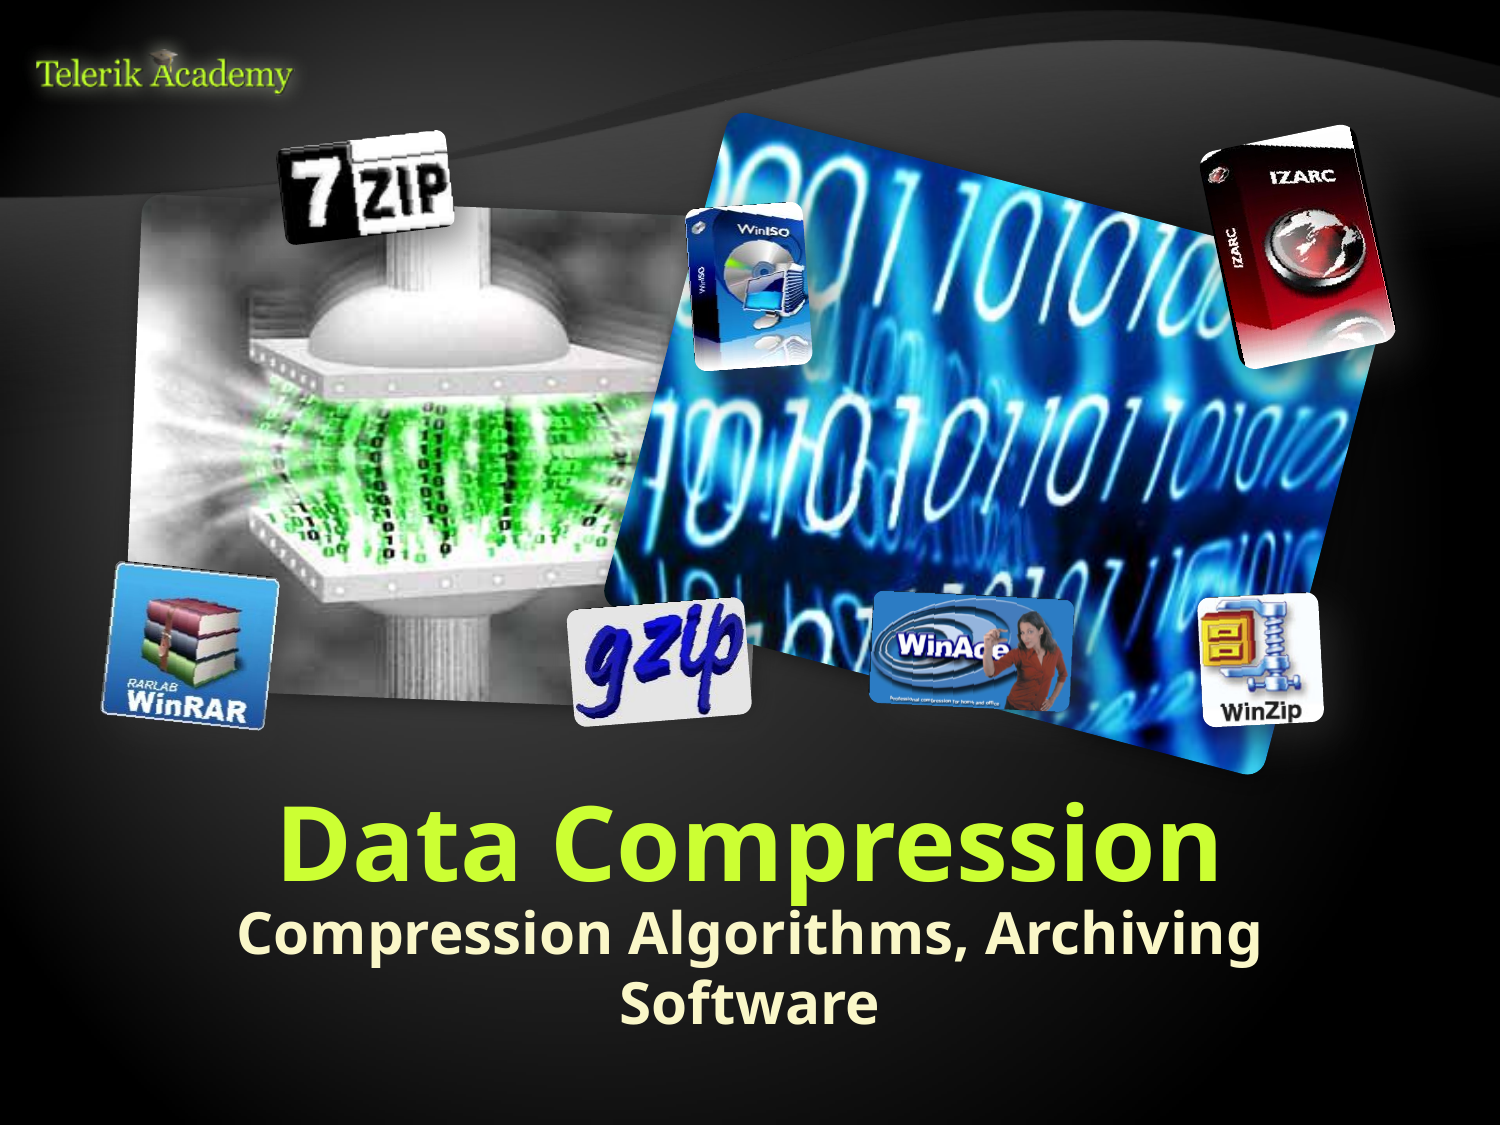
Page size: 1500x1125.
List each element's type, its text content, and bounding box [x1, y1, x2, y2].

title Data Compression [99, 787, 1400, 900]
subtitle Compression Algorithms, Archiving Software [99, 919, 1400, 1013]
picture [0, 0, 1500, 1125]
